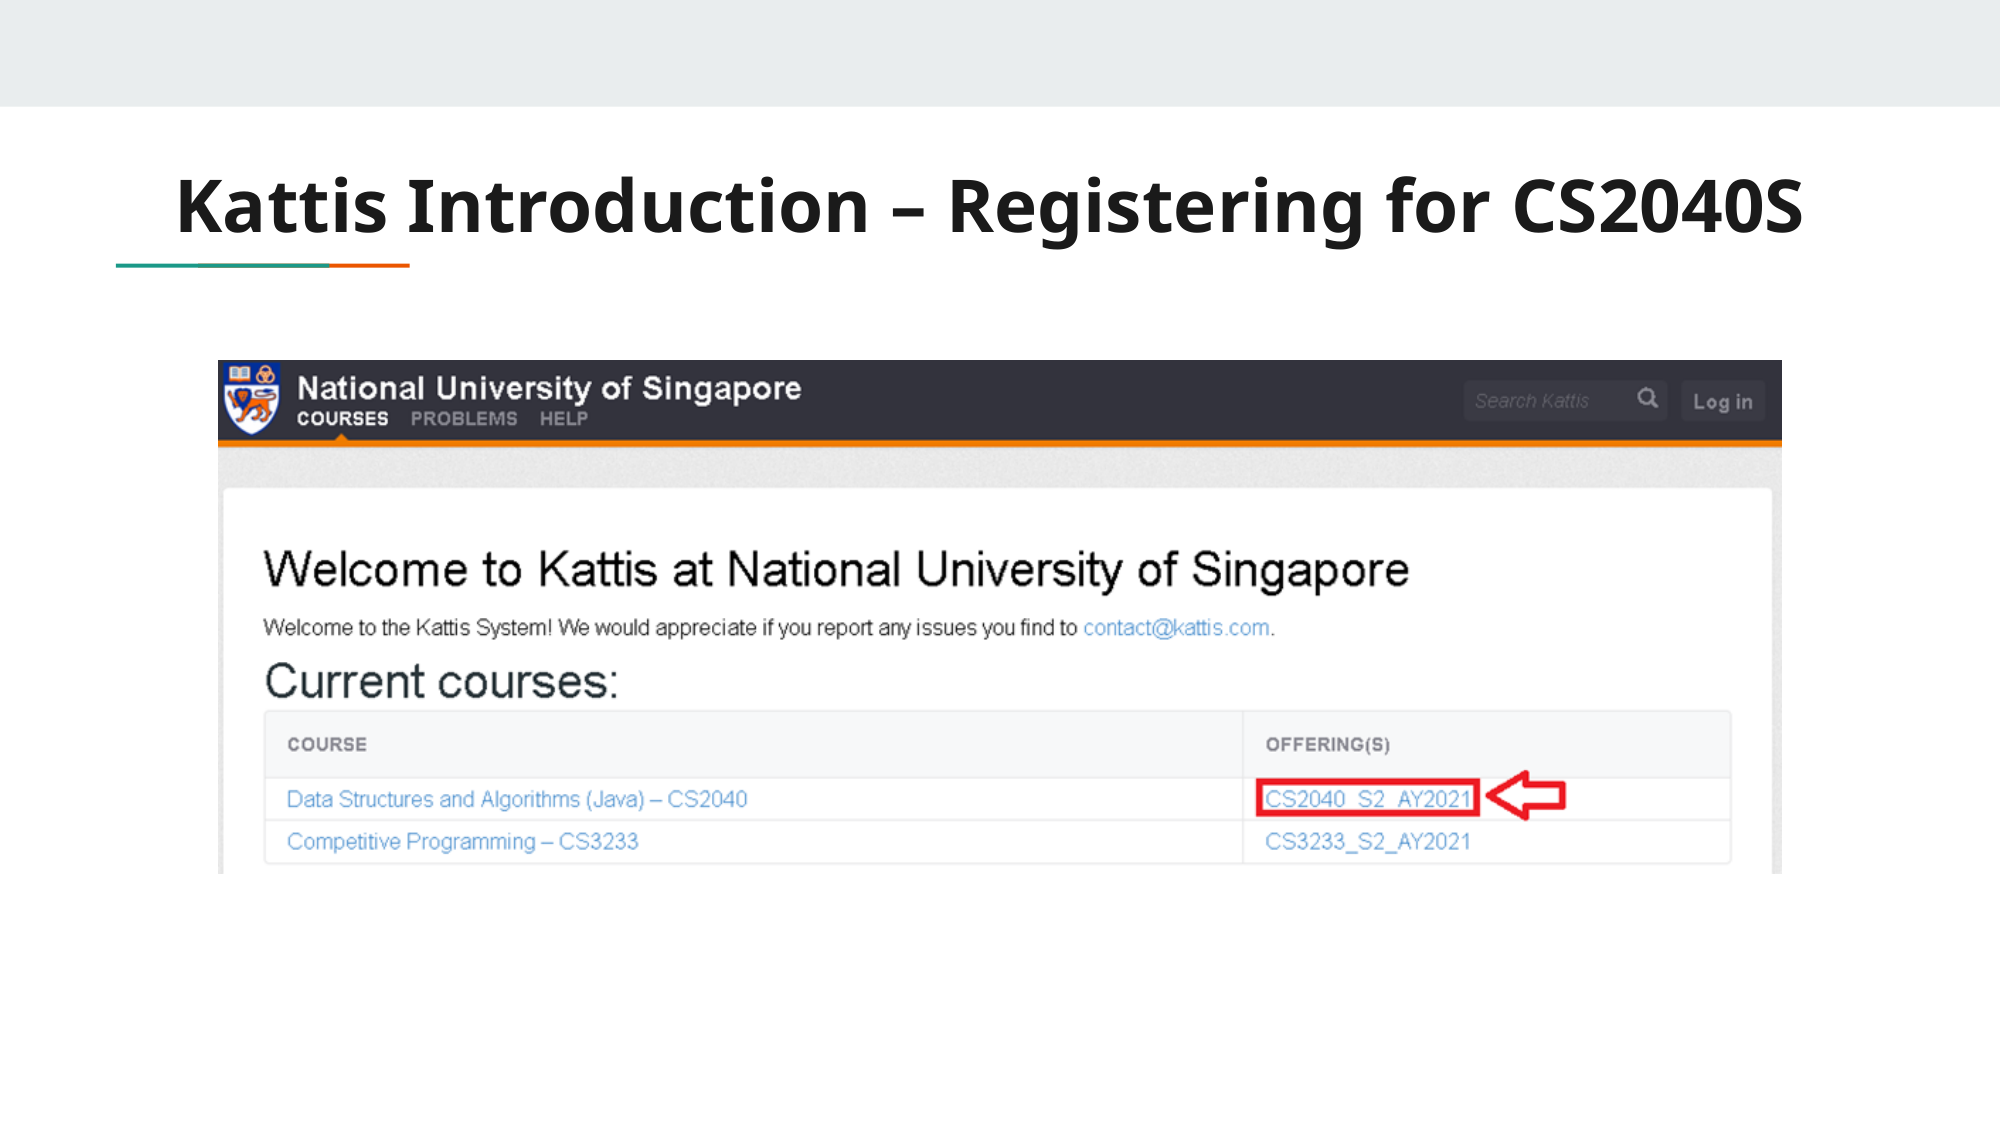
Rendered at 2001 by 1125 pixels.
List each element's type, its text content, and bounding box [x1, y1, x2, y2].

title Kattis Introduction – Registering for CS2040S [159, 150, 1842, 268]
picture [218, 360, 1783, 874]
